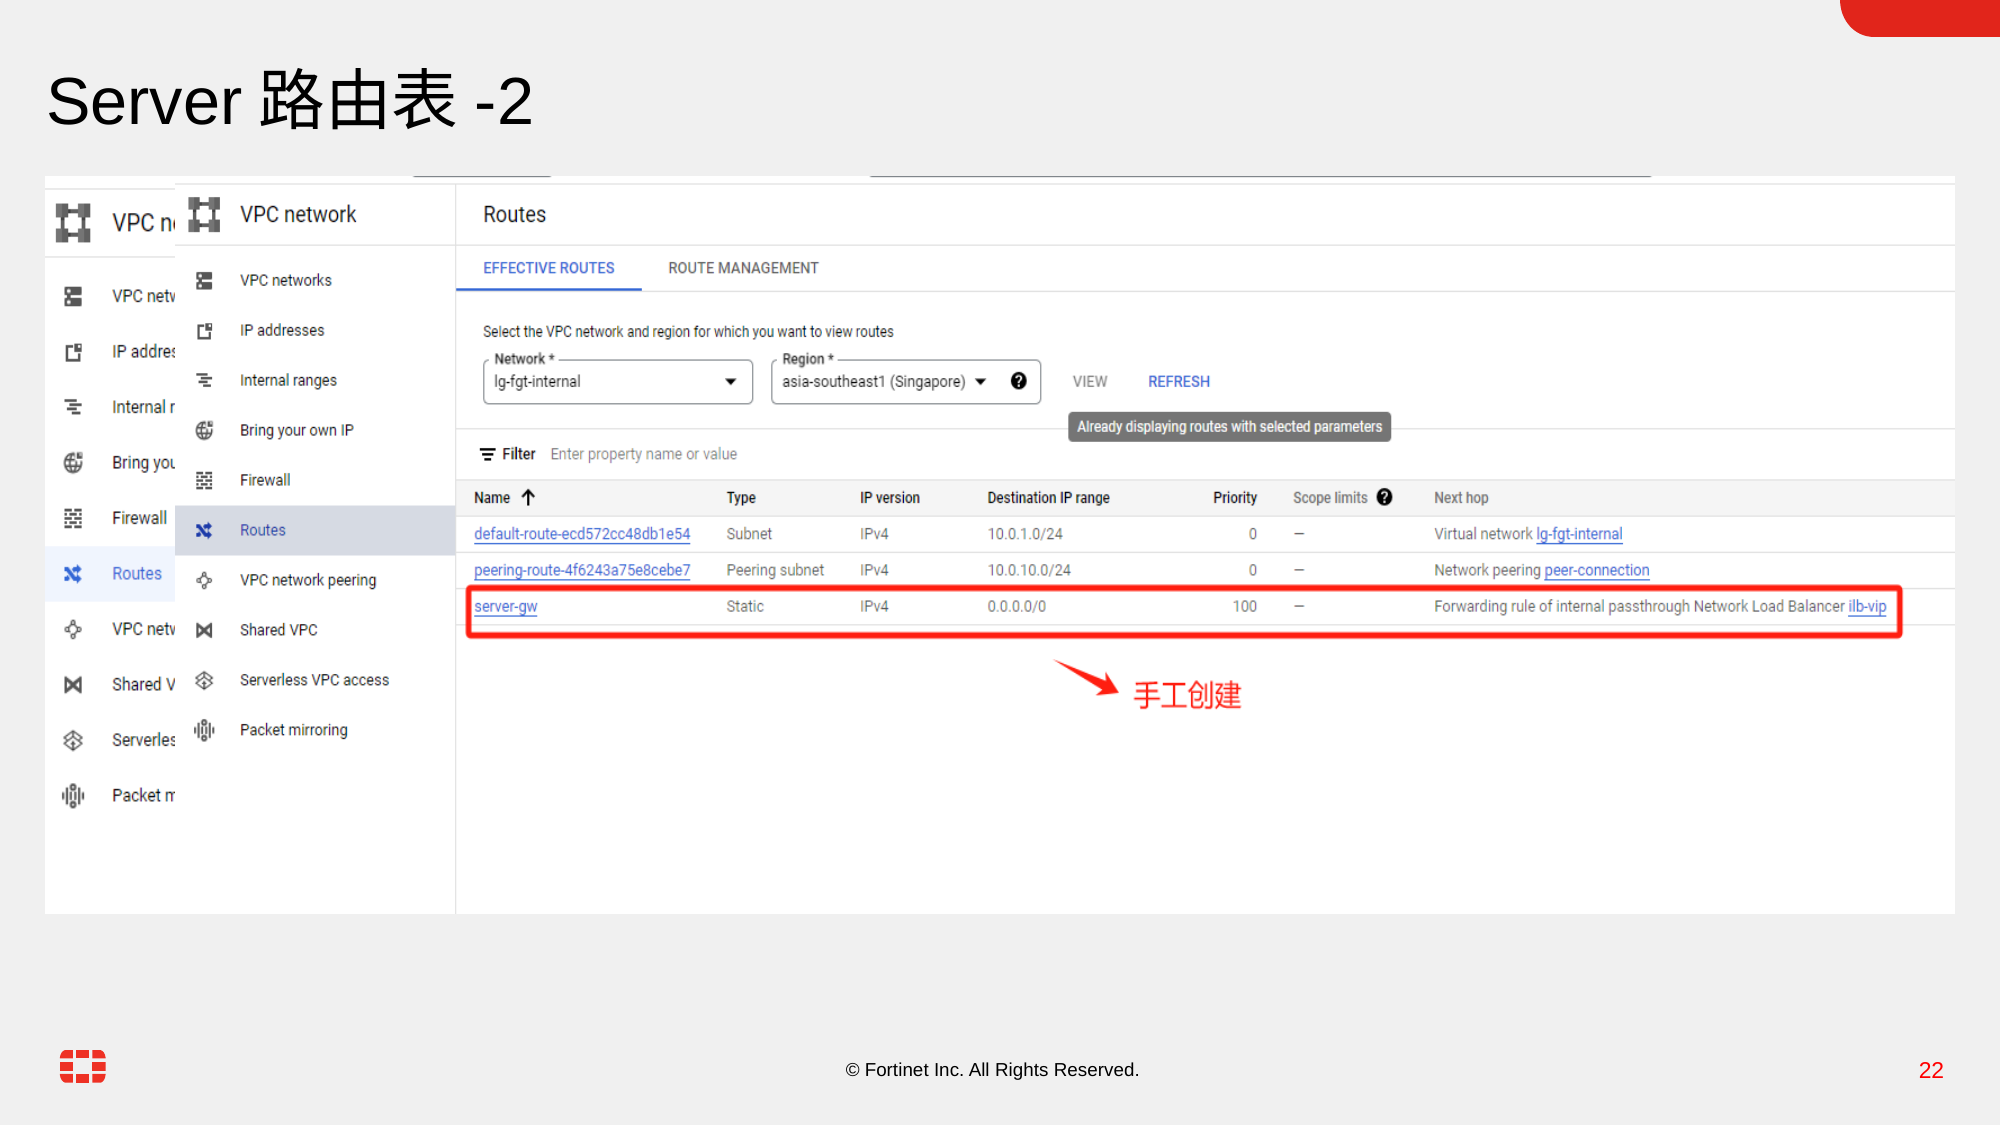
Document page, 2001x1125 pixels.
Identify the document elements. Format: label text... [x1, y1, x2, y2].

text_box Server路由表-2 [31, 59, 549, 147]
picture [45, 176, 1955, 914]
